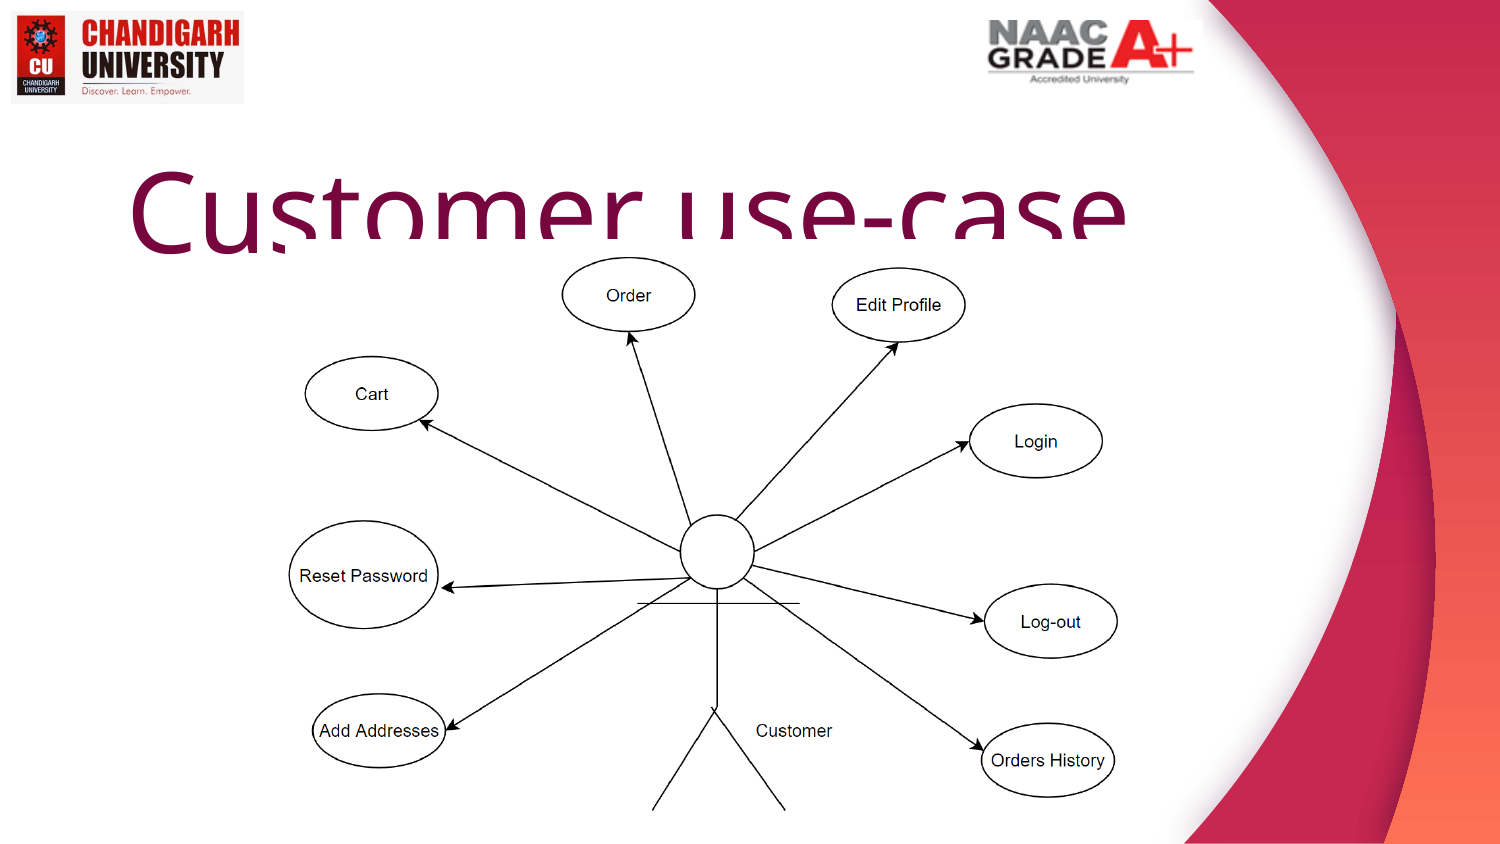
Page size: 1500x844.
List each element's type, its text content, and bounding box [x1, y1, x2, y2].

picture [285, 239, 1136, 833]
picture [975, 20, 1203, 95]
text_box [1208, 0, 1500, 844]
picture [11, 11, 245, 104]
title Customer use-case [126, 87, 1262, 278]
